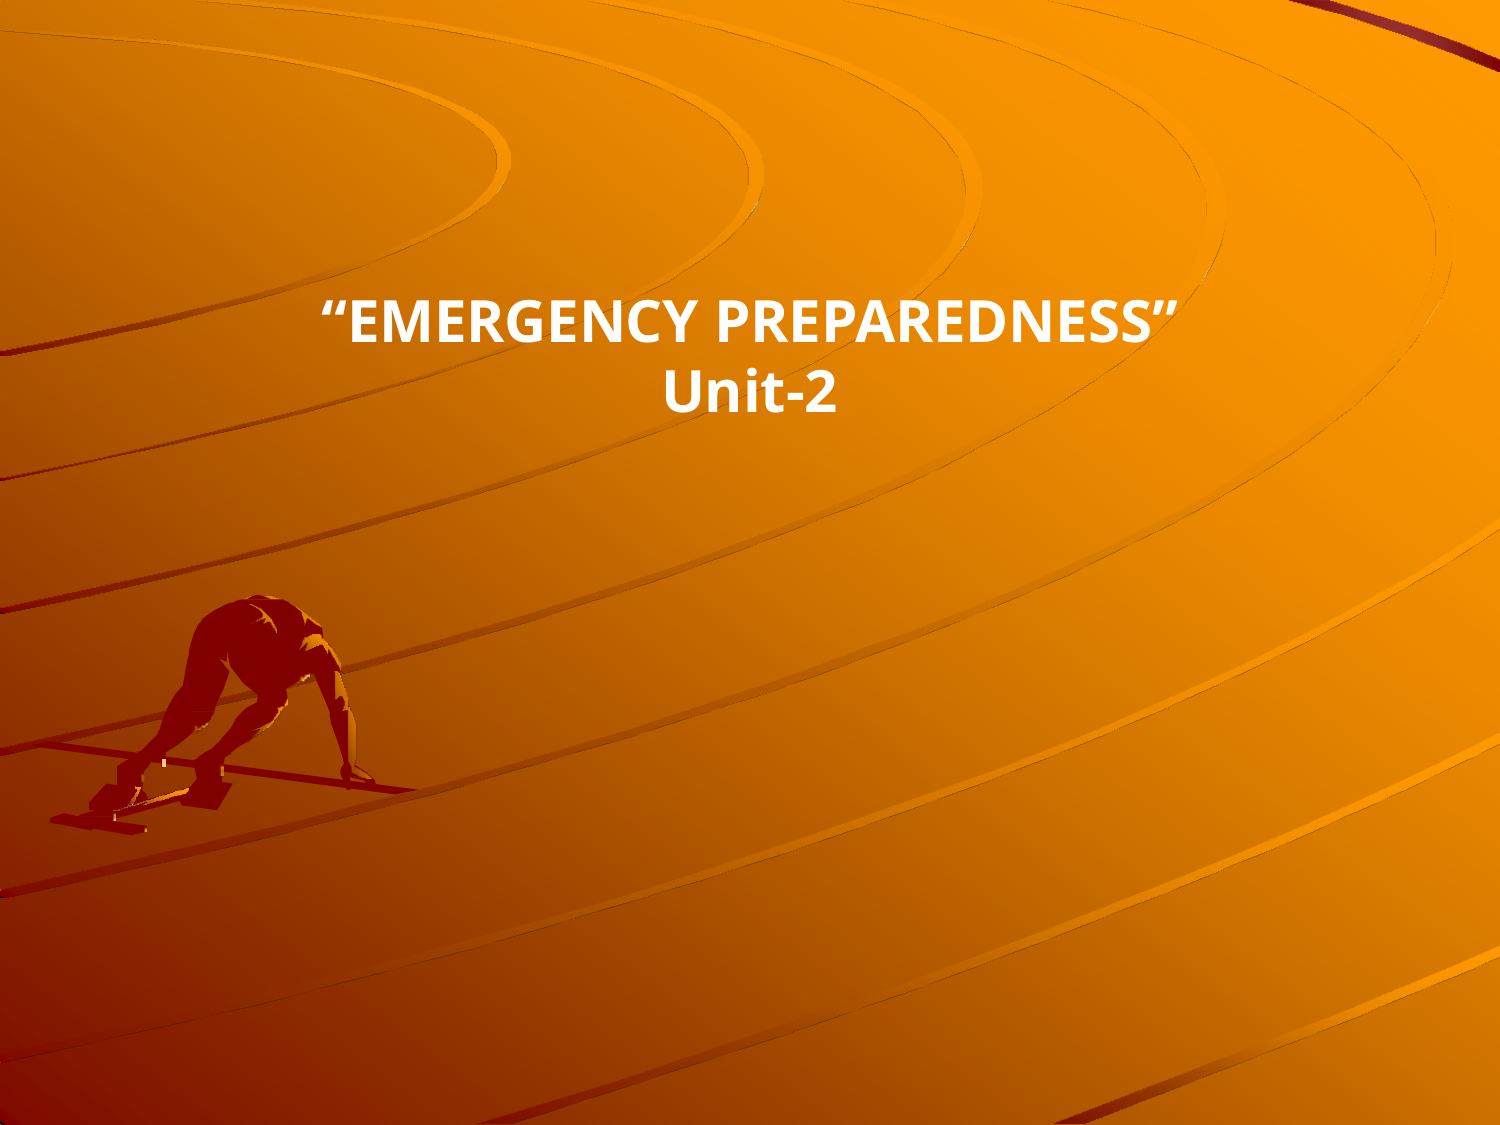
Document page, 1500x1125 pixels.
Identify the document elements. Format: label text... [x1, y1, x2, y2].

picture [0, 0, 1500, 1125]
text_box “EMERGENCY PREPAREDNESS” Unit-2 [241, 213, 1258, 424]
